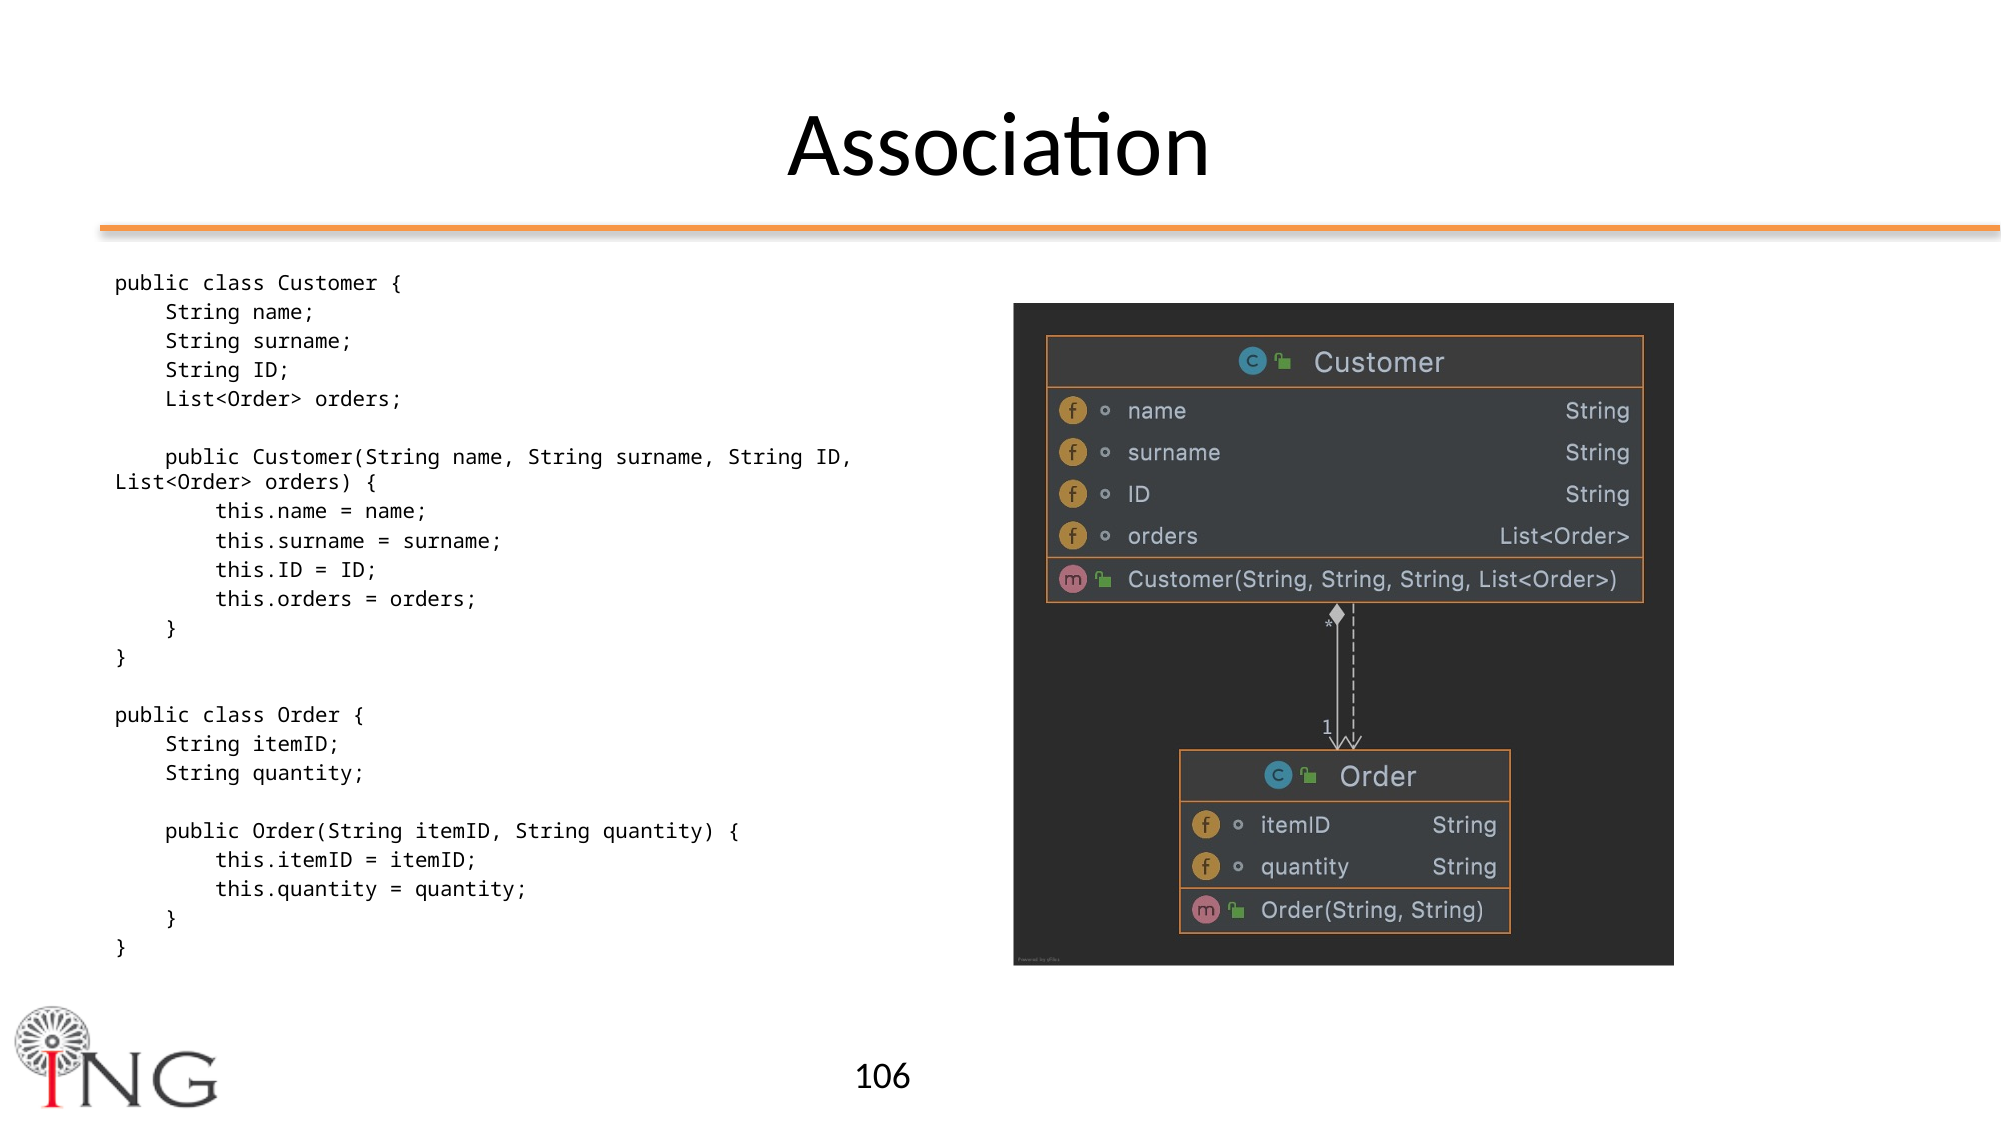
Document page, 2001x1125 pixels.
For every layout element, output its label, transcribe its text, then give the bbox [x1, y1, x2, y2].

list public class Customer { String name; String surname; String ID; List<Order> orders; public Customer(String name, String surname, String ID, List<Order> orders) { this.name = name; this.surname = surname; this.ID = ID; this.orders = orders; } } public class Order { String itemID; String quantity; public Order(String itemID, String quantity) { this.itemID = itemID; this.quantity = quantity; } } [99, 262, 984, 1005]
slide_number 106 [839, 1043, 1900, 1104]
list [1013, 301, 1675, 967]
picture [0, 987, 244, 1125]
title Association [99, 45, 1900, 233]
